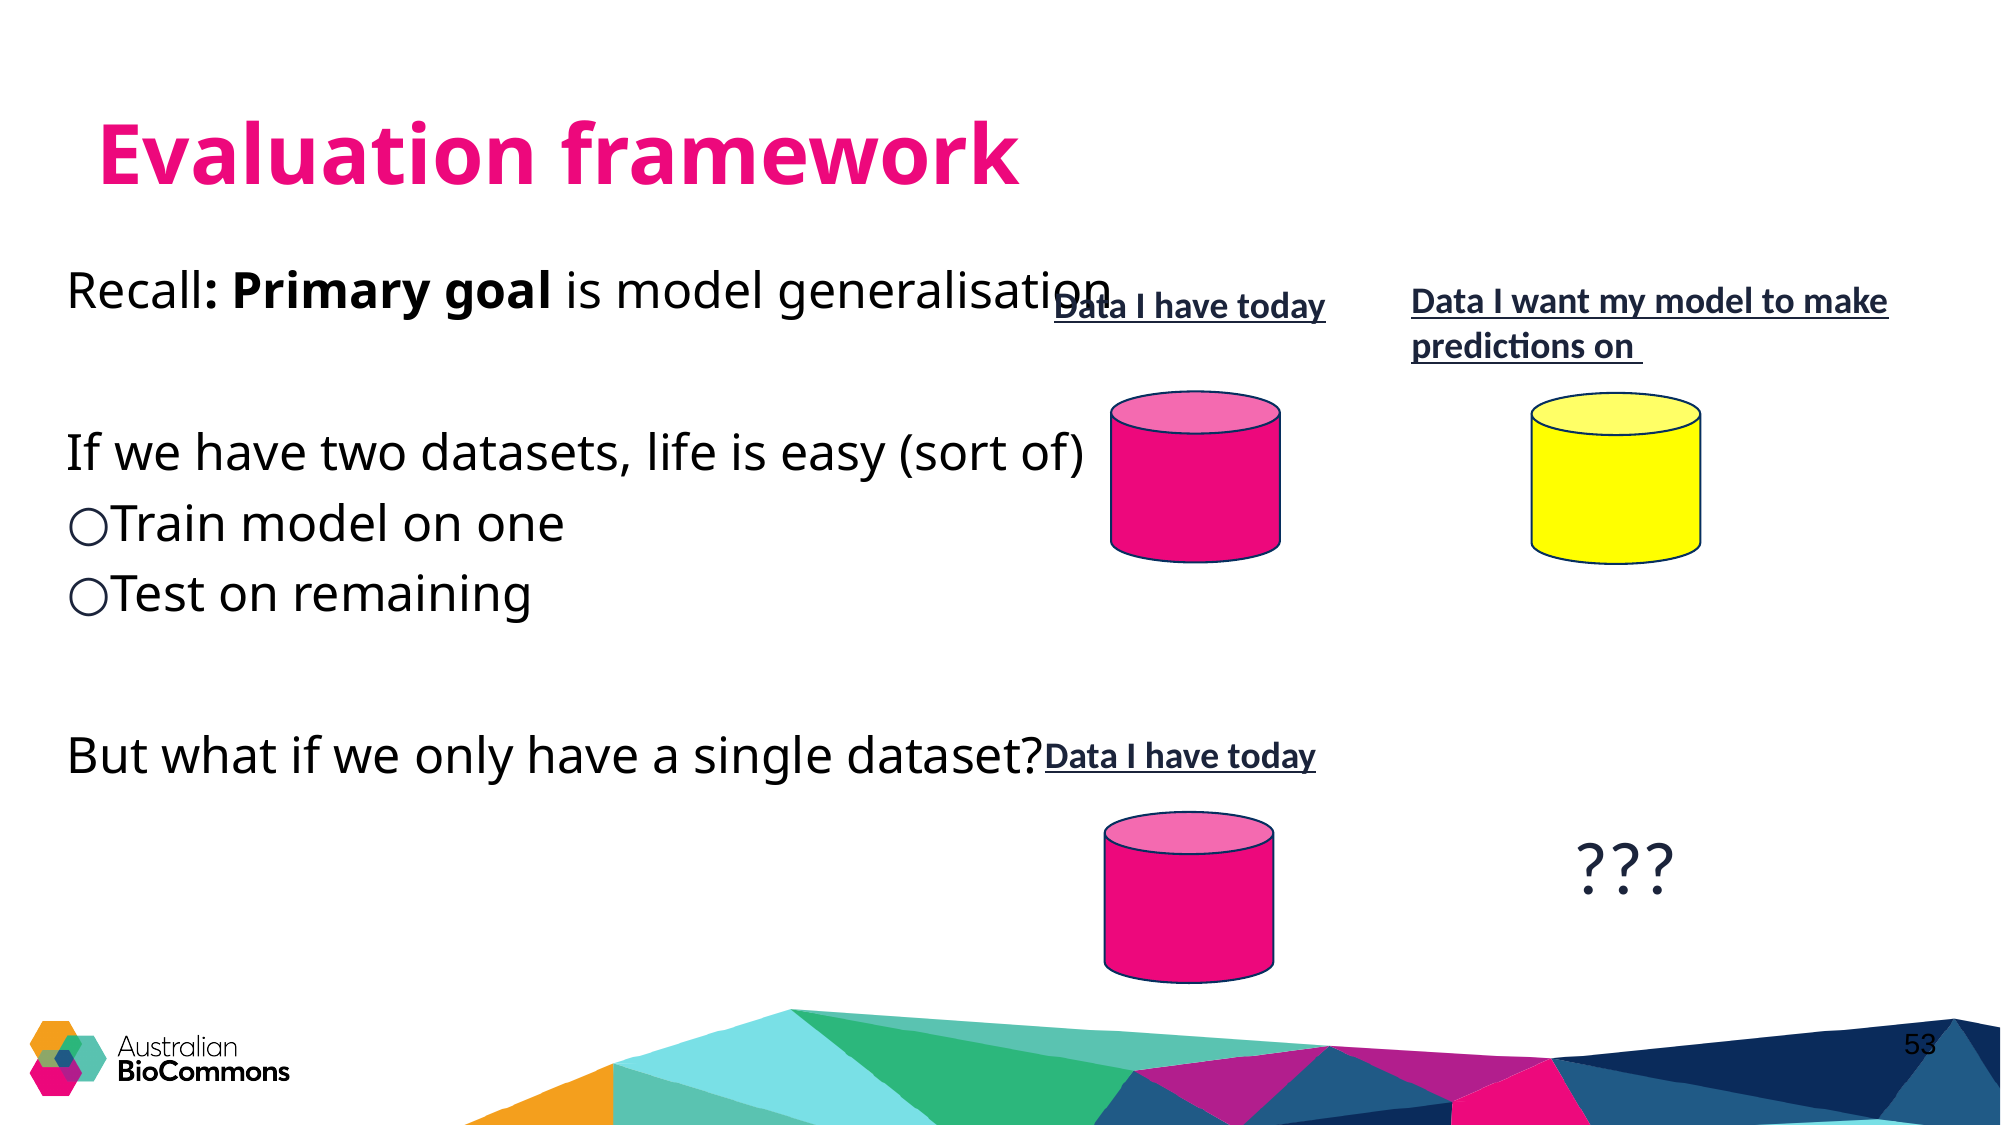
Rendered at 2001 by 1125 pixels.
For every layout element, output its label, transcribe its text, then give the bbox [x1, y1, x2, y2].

text_box ??? [1558, 811, 1694, 917]
text_box Data I have today [1039, 273, 1344, 334]
picture [428, 992, 2001, 1125]
list Recall: Primary goal is model generalisation If we have two datasets, life is easy (sort of) Train model on one Test on remaining But what if we only have a single dataset? [51, 251, 1924, 970]
text_box Data I have today [1029, 723, 1334, 784]
text_box [1104, 811, 1274, 983]
text_box [1111, 391, 1280, 563]
text_box Data I want my model to make predictions on [1396, 269, 1964, 374]
title Evaluation framework [81, 64, 1953, 211]
picture [11, 1014, 308, 1103]
text_box [1531, 392, 1701, 564]
slide_number ‹#› [1797, 1012, 1937, 1073]
